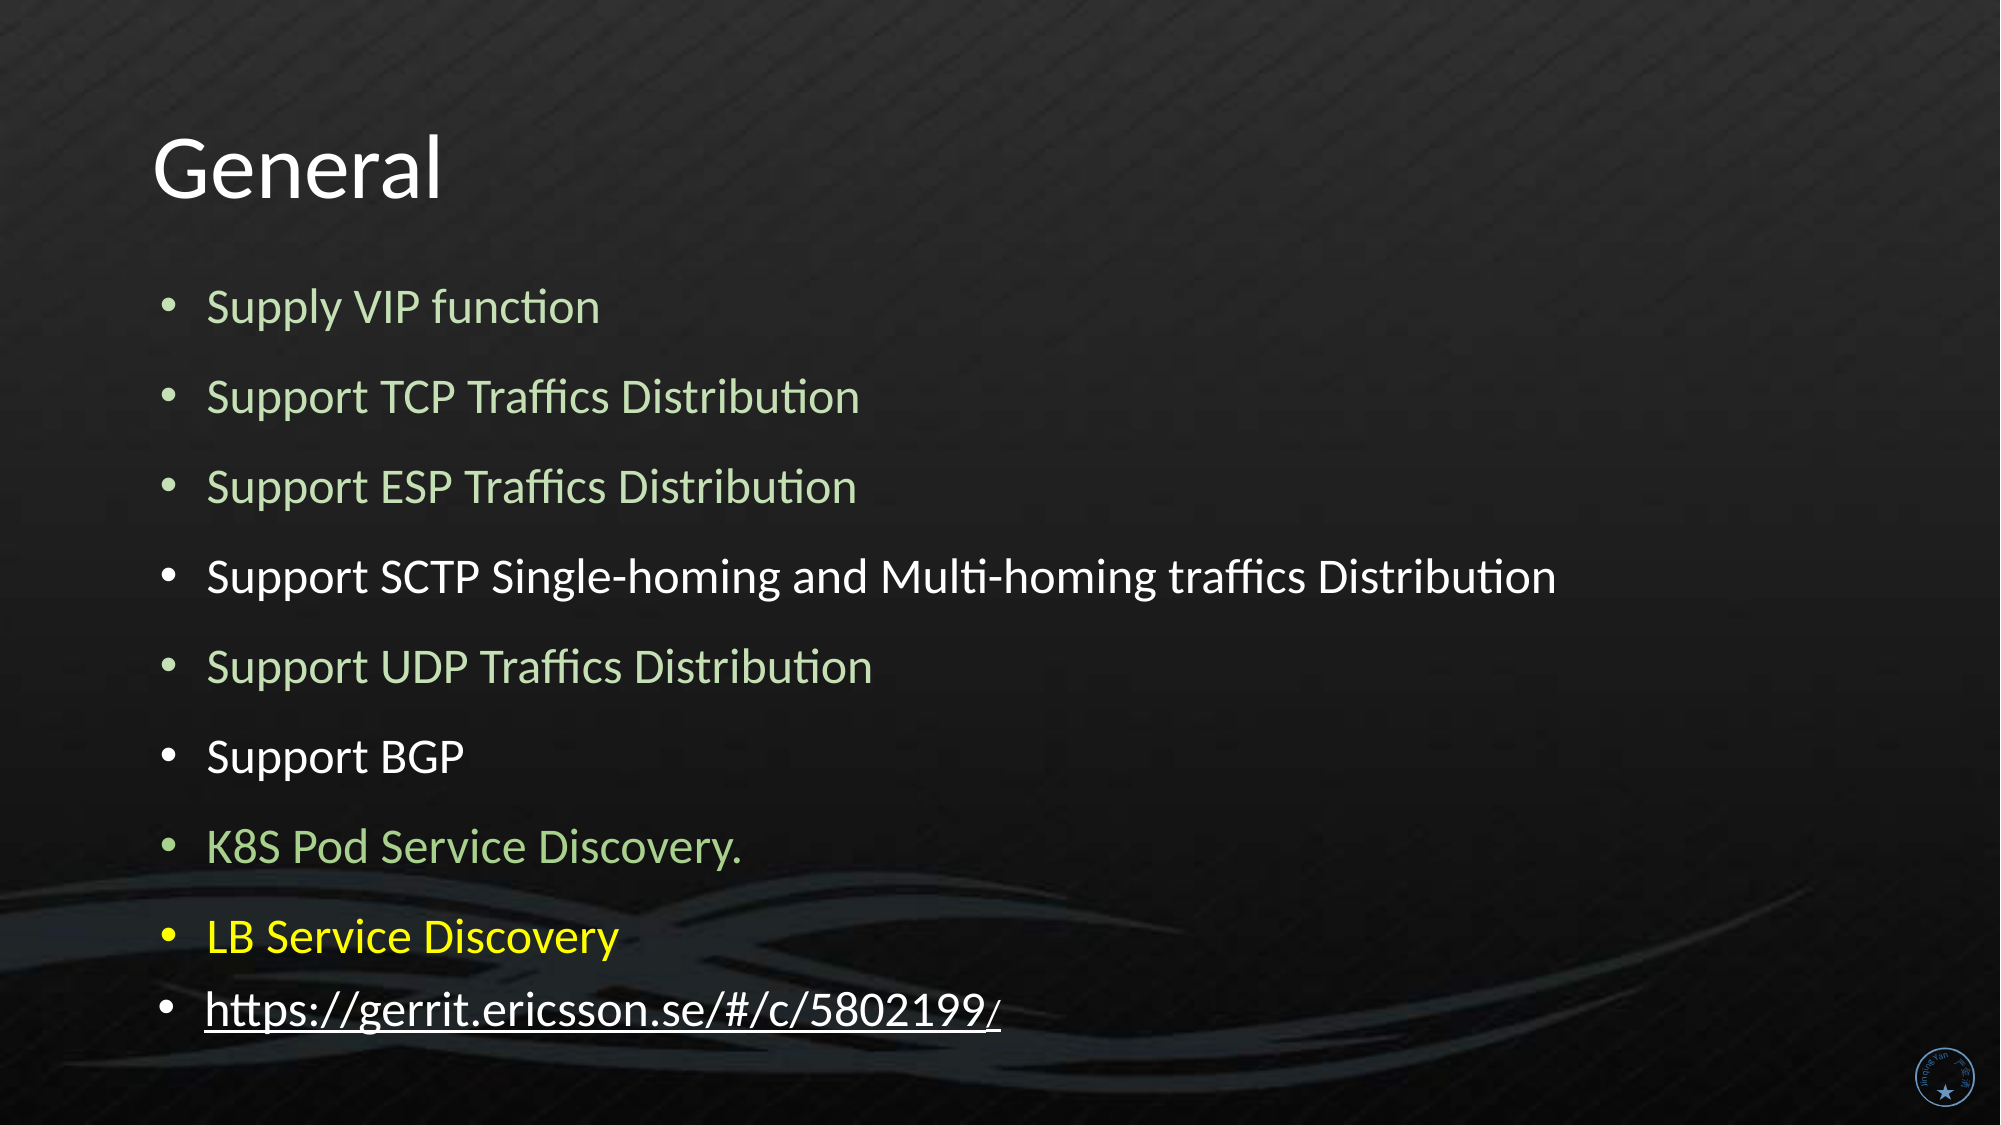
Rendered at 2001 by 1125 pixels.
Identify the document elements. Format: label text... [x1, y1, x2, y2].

picture [0, 0, 2000, 1125]
text_box https://gerrit.ericsson.se/#/c/5802199/ [142, 969, 1016, 1044]
text_box Supply VIP function Support TCP Traffics Distribution Support ESP Traffics Distribution Support SCTP Single-homing and Multi-homing traffics Distribution Support UDP Traffics Distribution Support BGP K8S Pod Service Discovery. LB Service Discovery [145, 236, 1573, 972]
title General [137, 59, 1863, 278]
